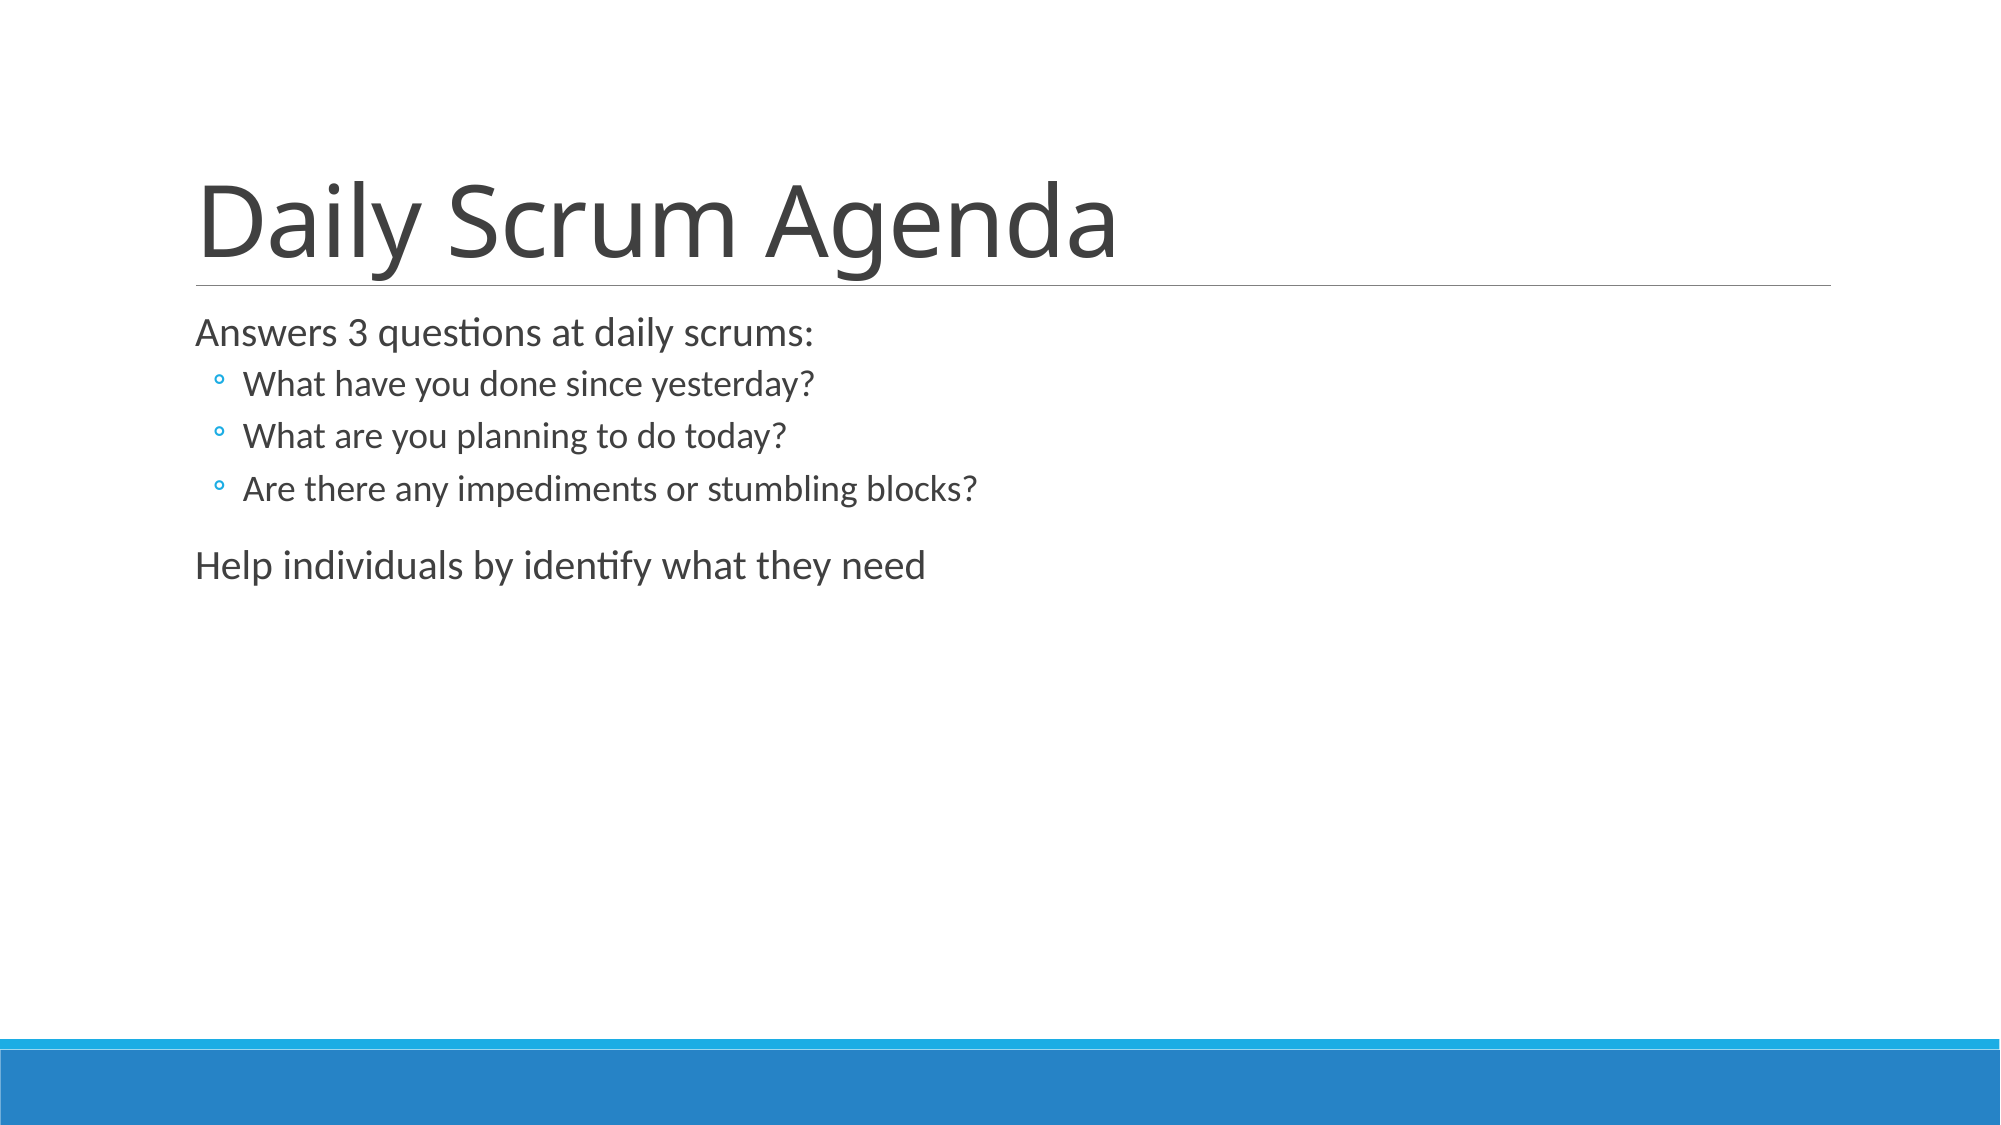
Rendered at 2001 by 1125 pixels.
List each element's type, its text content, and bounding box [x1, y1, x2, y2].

list Answers 3 questions at daily scrums: What have you done since yesterday? What are you planning to do today? Are there any impediments or stumbling blocks? Help individuals by identify what they need [180, 302, 1830, 963]
title Daily Scrum Agenda [180, 47, 1830, 285]
